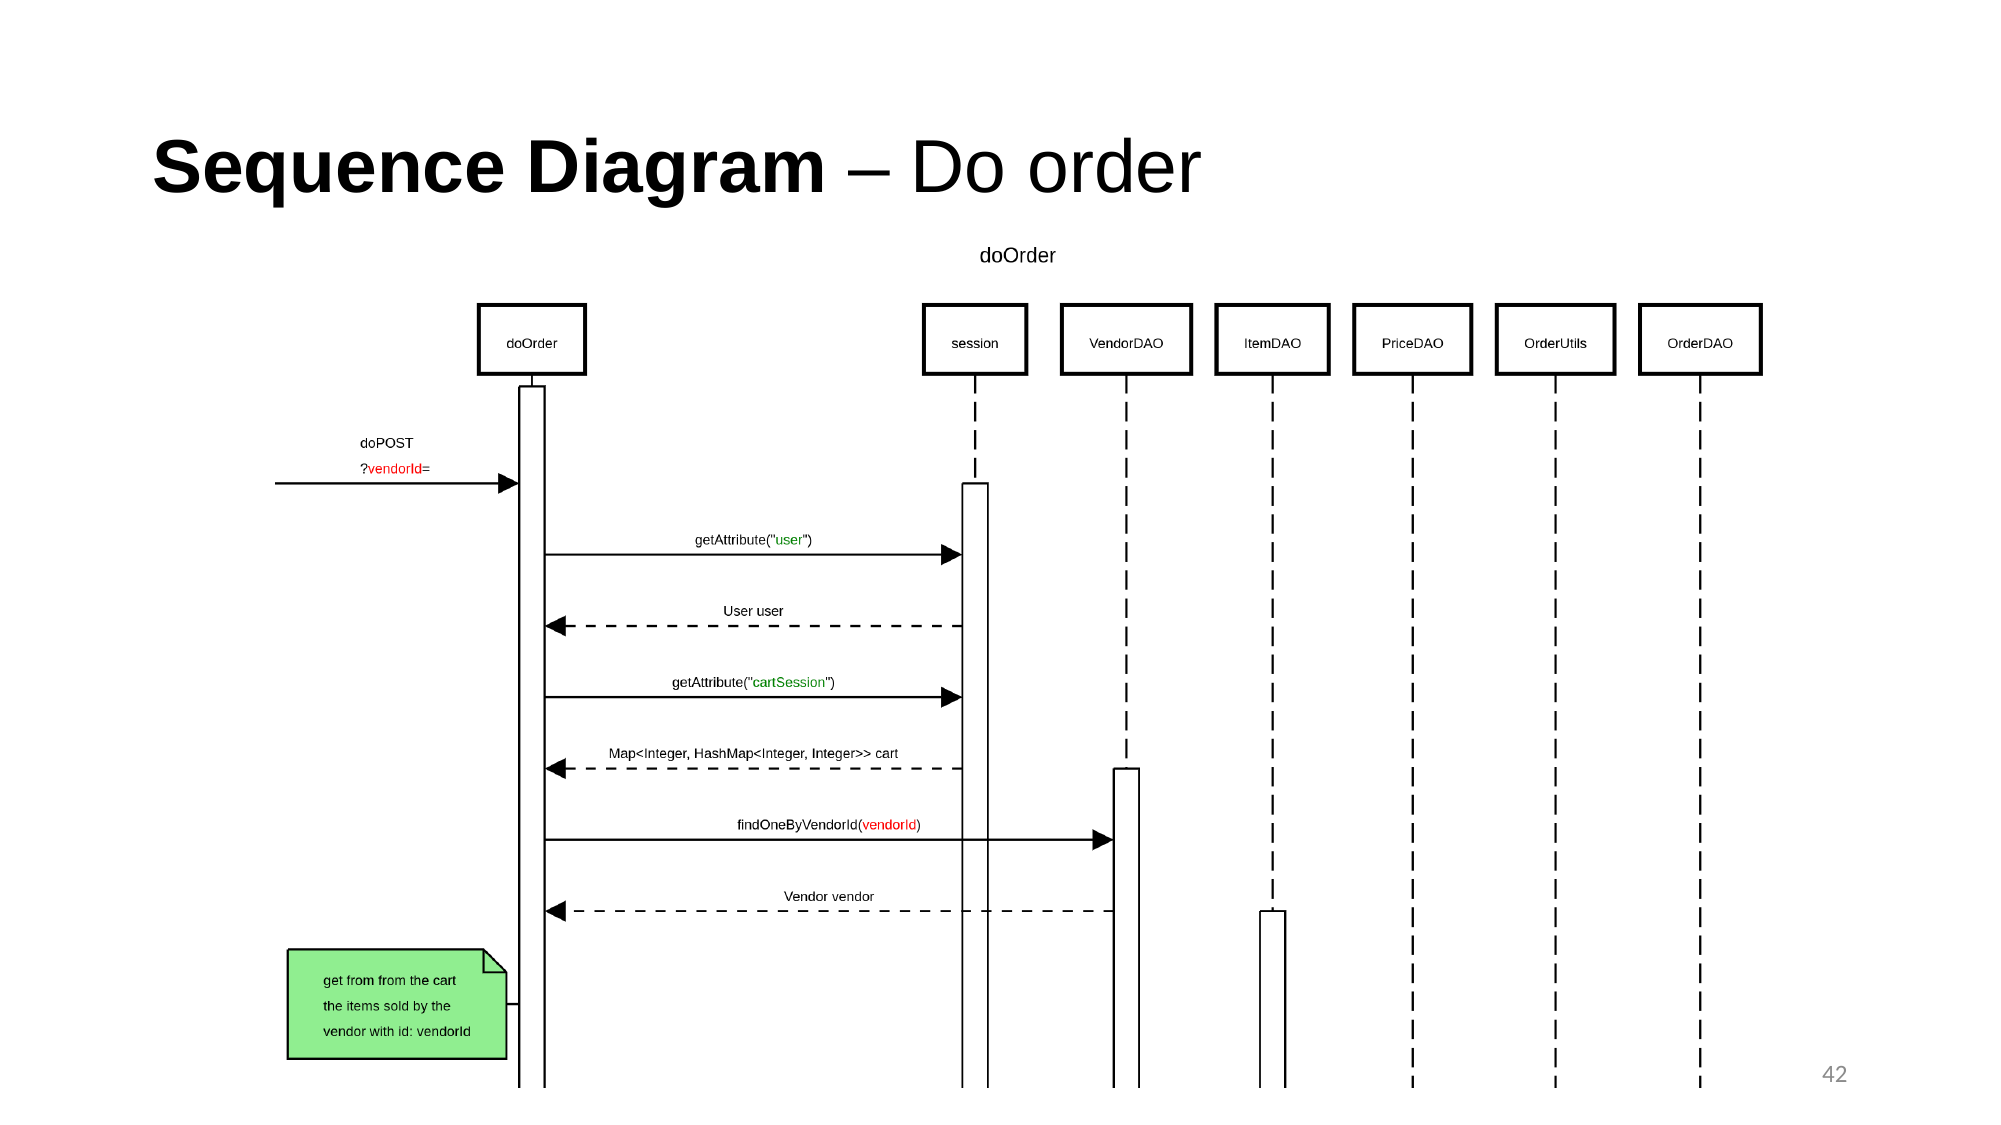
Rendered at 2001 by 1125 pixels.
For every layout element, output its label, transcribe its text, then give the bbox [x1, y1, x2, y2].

picture [262, 224, 1774, 1089]
text_box 42 [1412, 1042, 1863, 1103]
text_box Sequence Diagram – Do order [137, 59, 1863, 278]
